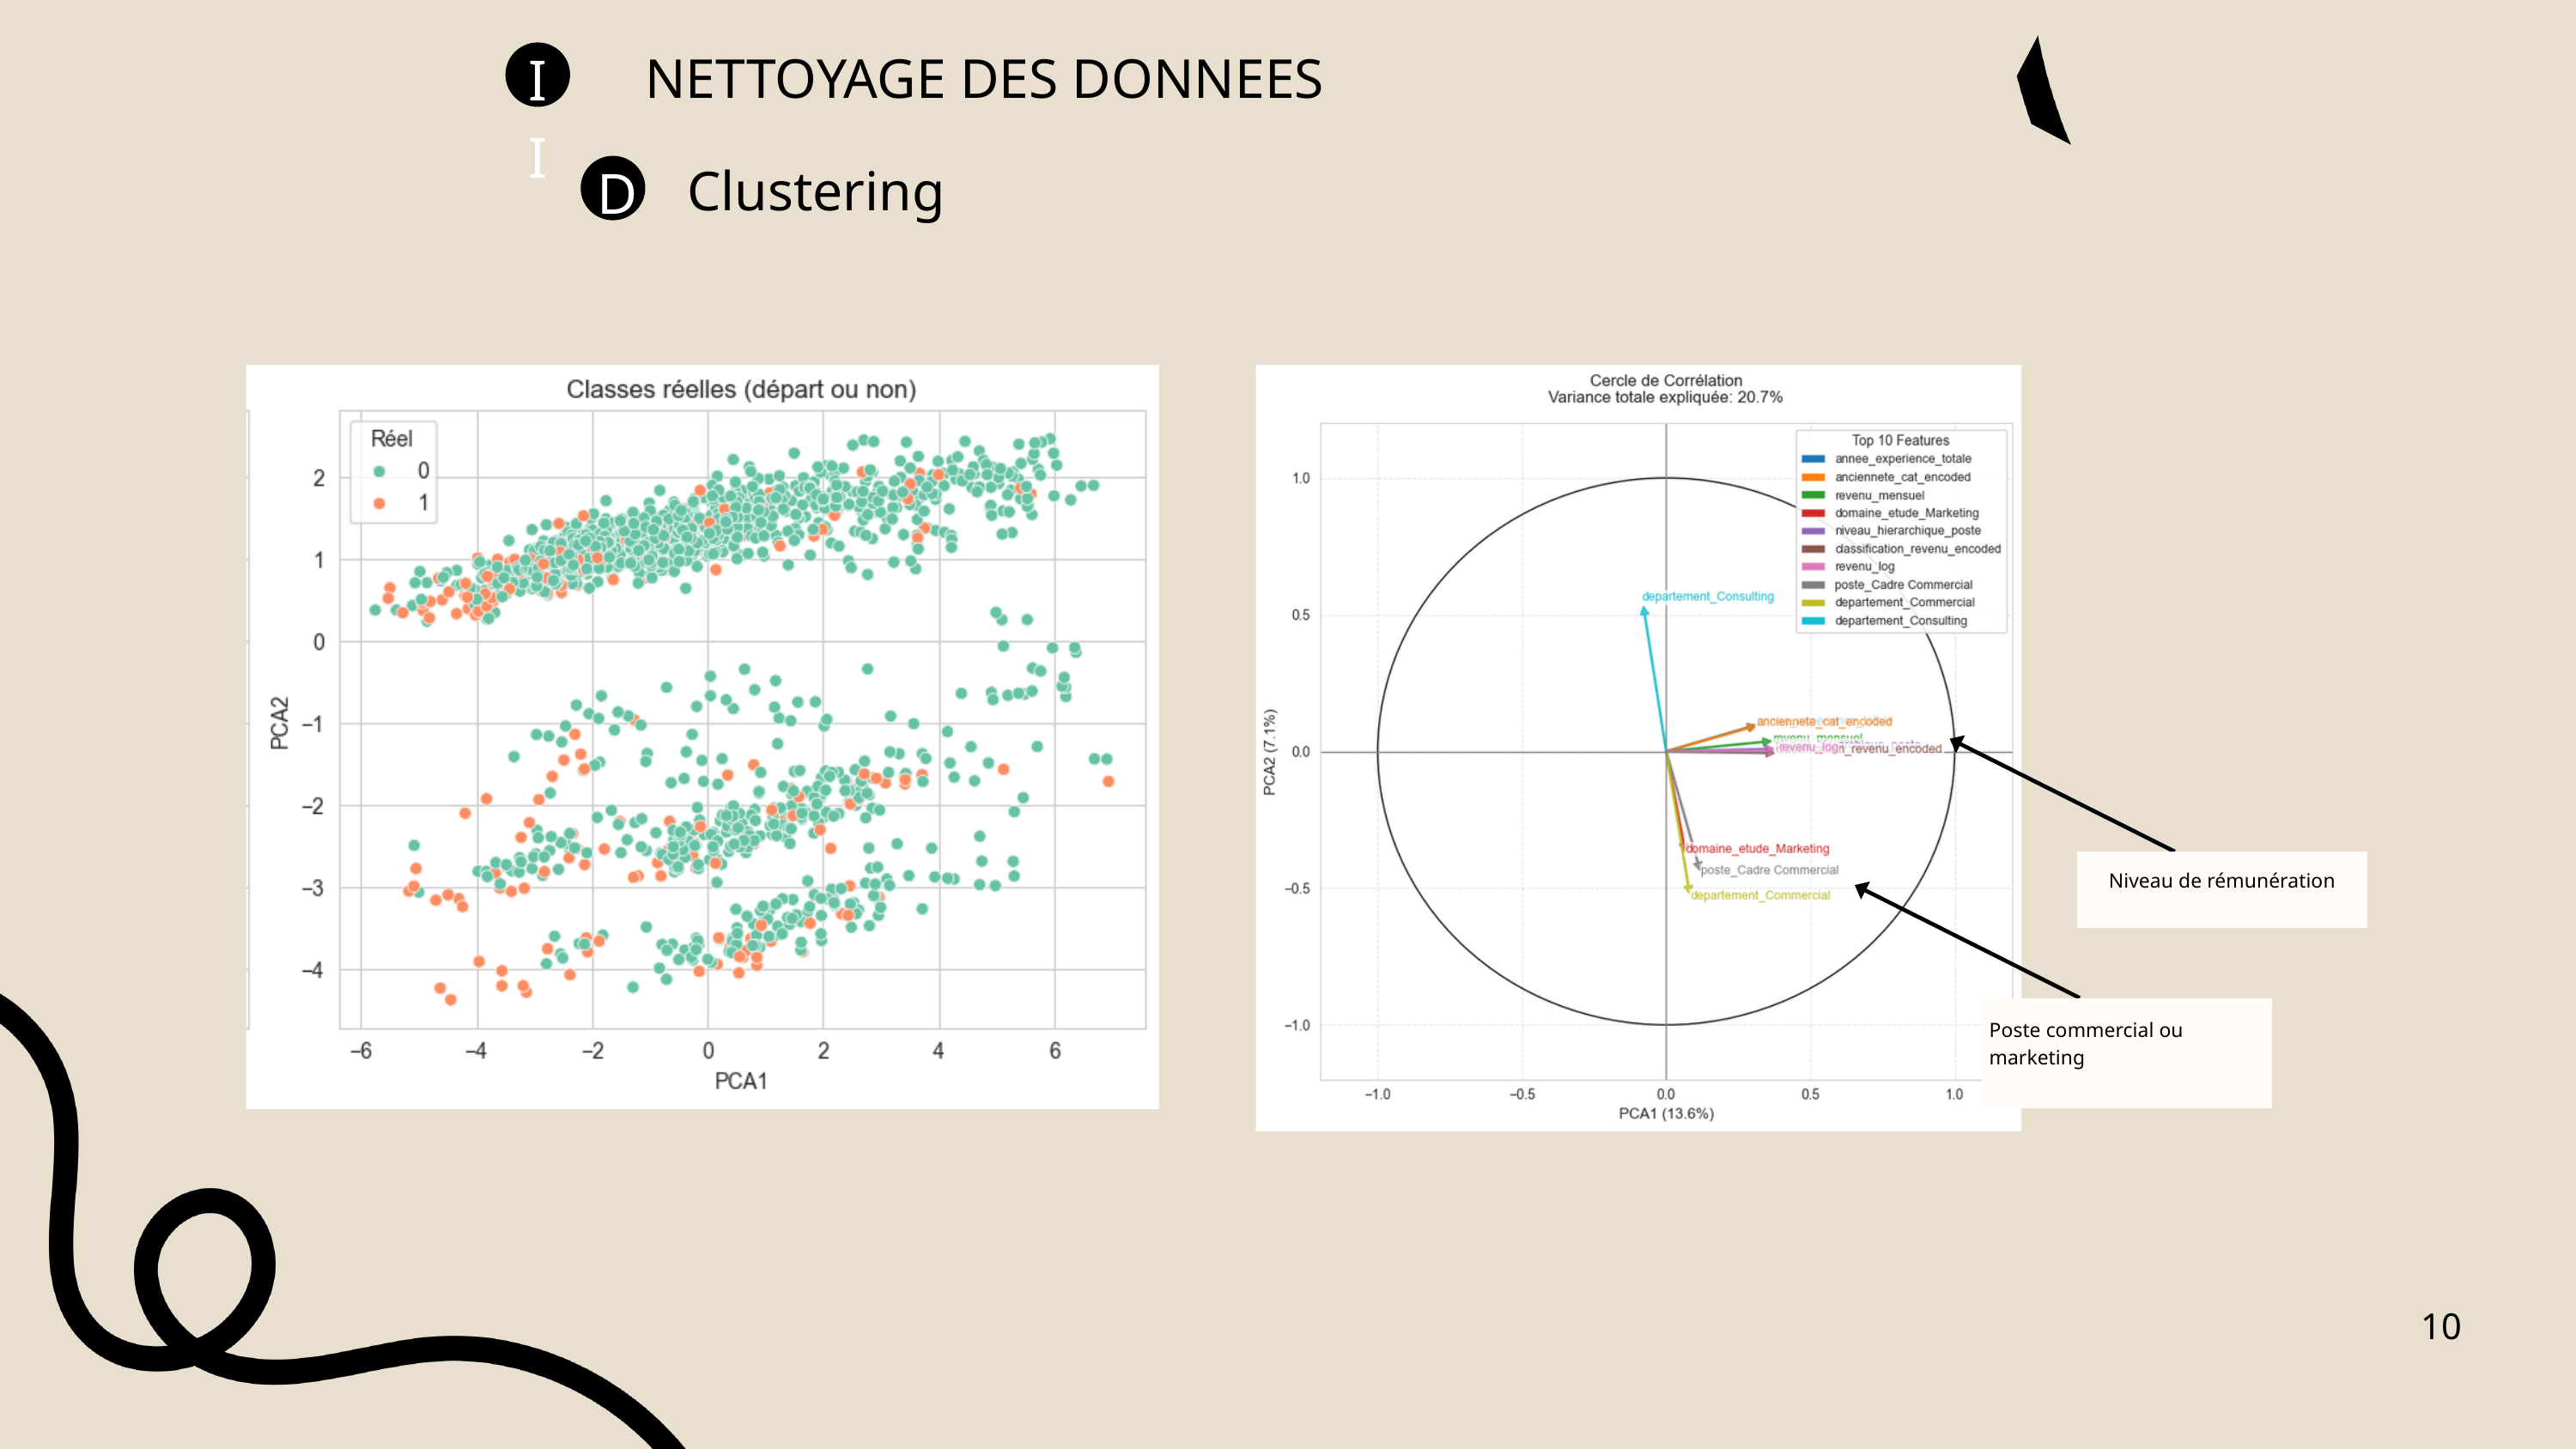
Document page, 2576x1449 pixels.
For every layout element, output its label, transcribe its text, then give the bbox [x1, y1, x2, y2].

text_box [2076, 851, 2368, 929]
text_box [0, 980, 754, 1449]
text_box [1855, 882, 2076, 996]
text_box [1982, 997, 2273, 1109]
text_box [1255, 365, 2022, 1131]
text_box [580, 155, 646, 227]
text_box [505, 42, 571, 113]
text_box NETTOYAGE DES DONNEES [645, 33, 2022, 110]
text_box [246, 365, 1159, 1109]
text_box [1949, 735, 2172, 850]
text_box Clustering [686, 146, 2063, 222]
text_box 10 [2421, 1296, 2463, 1348]
text_box [2004, 0, 2576, 410]
